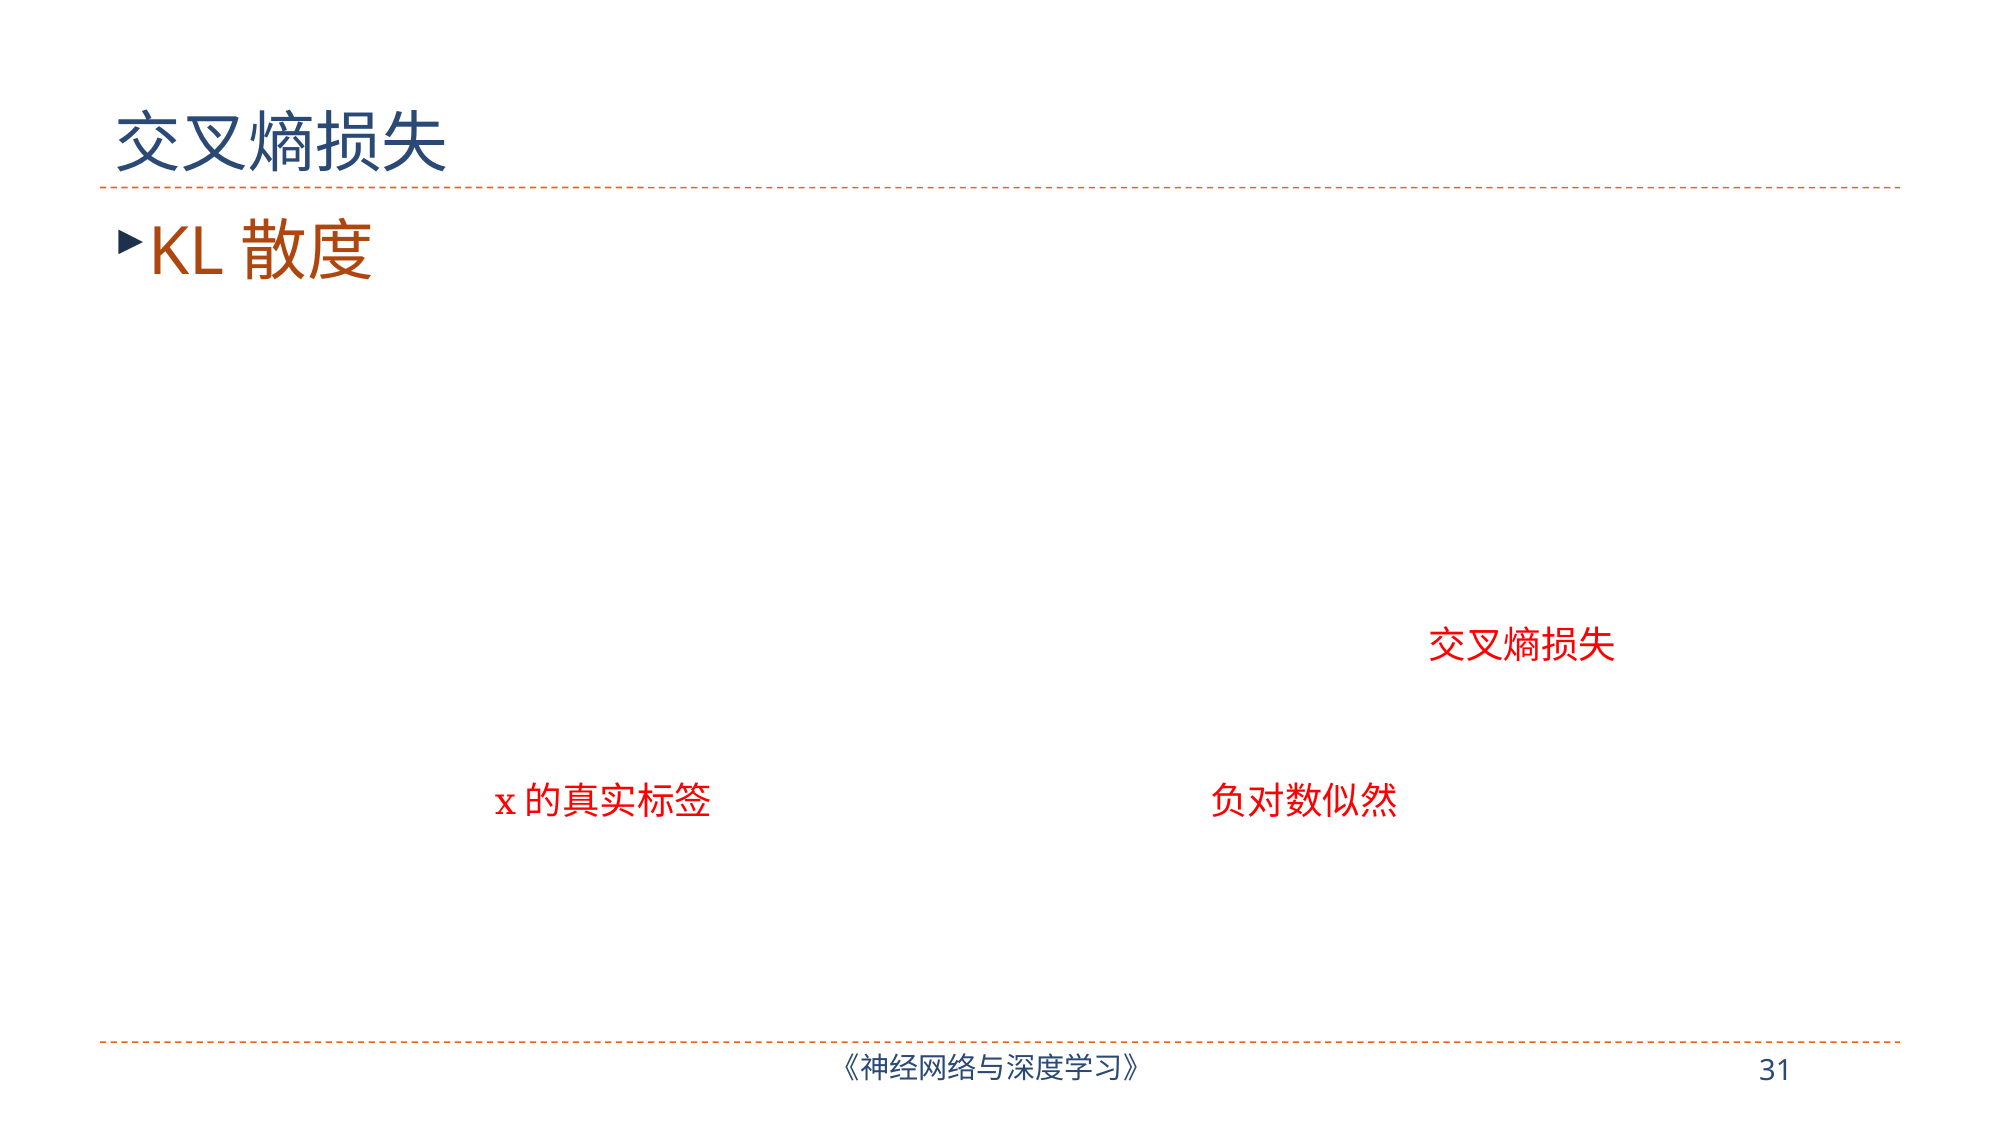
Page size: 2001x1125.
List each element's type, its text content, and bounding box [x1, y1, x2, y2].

text_box 负对数似然 [1119, 769, 1489, 830]
text_box 交叉熵损失 [1337, 613, 1708, 674]
list KL散度 [99, 200, 1900, 1006]
title 交叉熵损失 [99, 24, 1900, 188]
